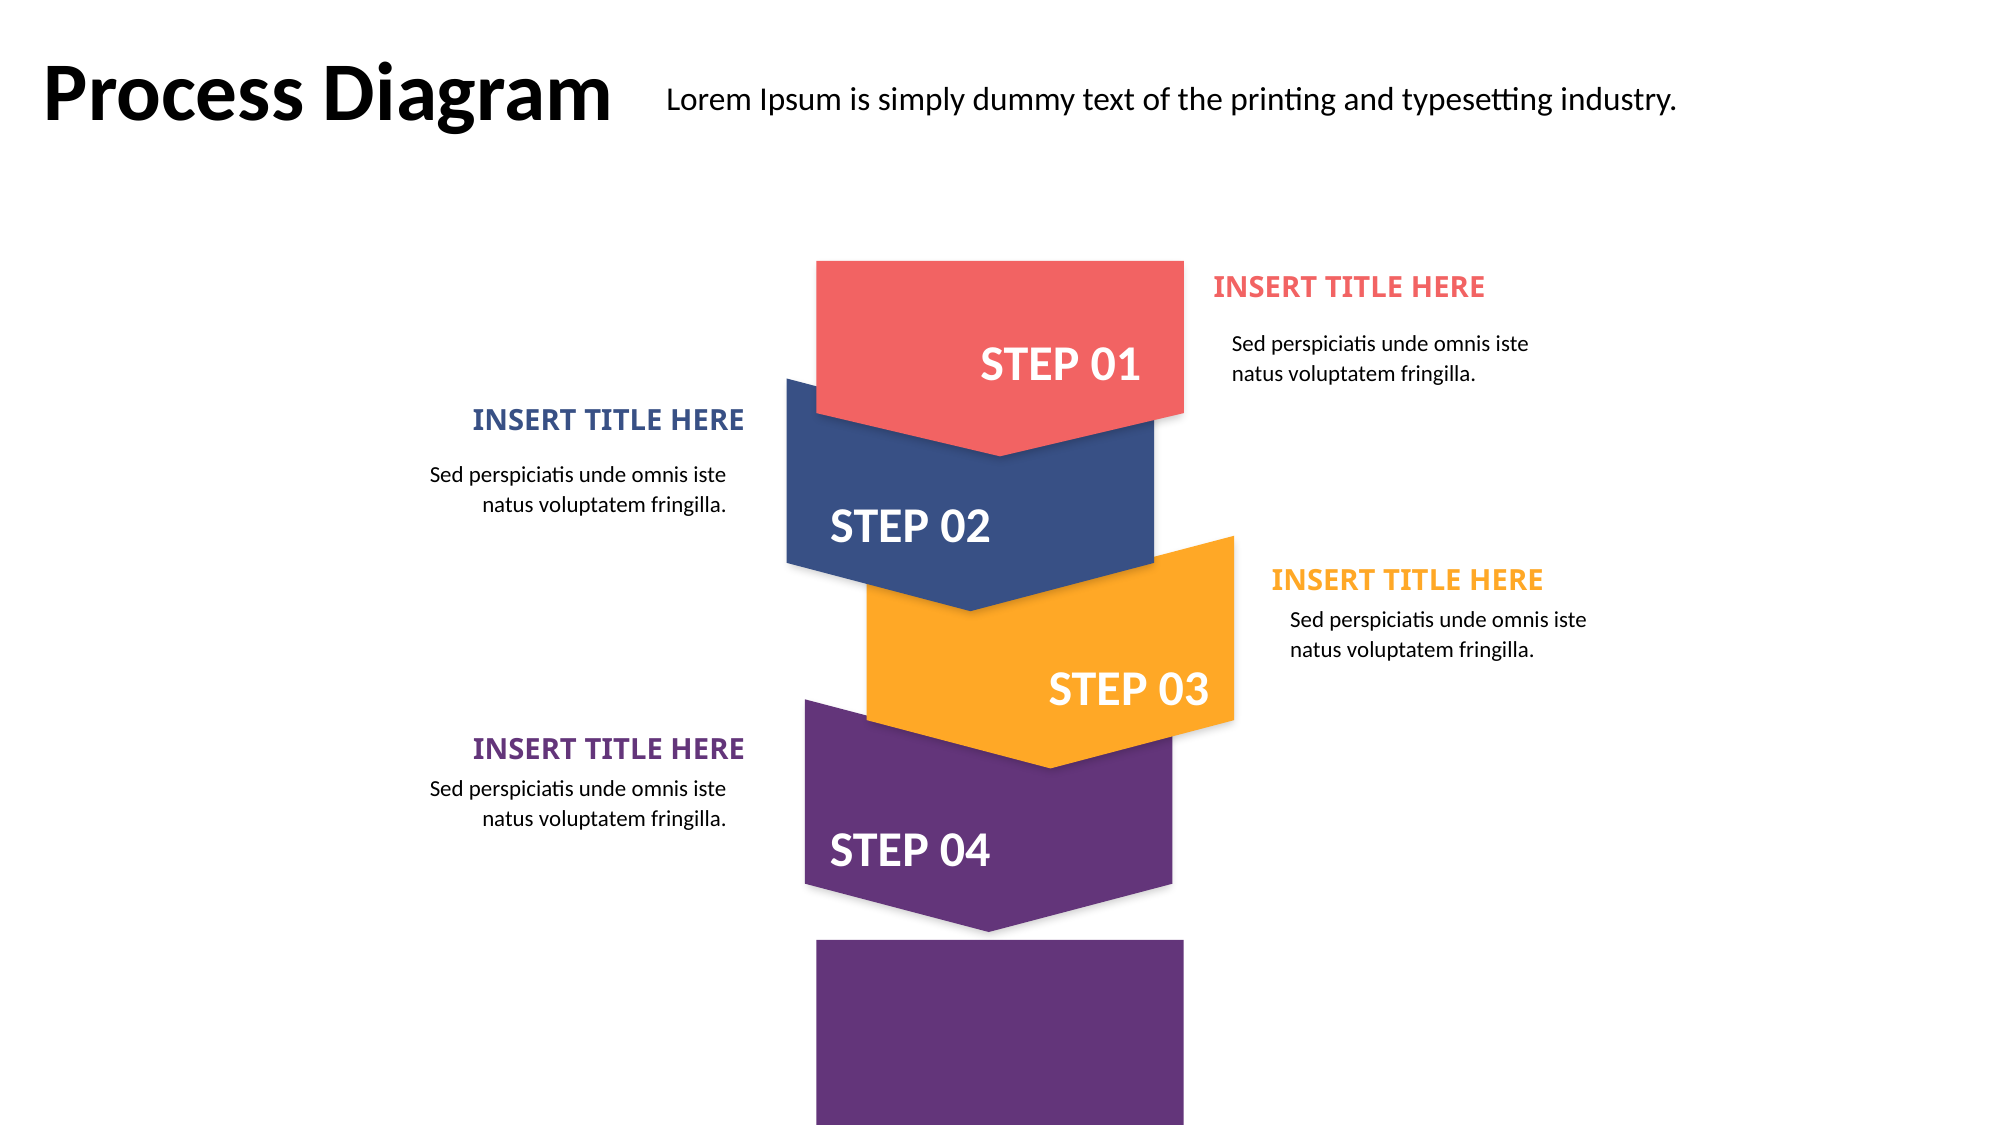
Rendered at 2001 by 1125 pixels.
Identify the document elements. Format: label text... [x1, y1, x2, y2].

text_box Sed perspiciatis unde omnis iste natus voluptatem fringilla. [1275, 594, 1632, 670]
text_box STEP 01 [937, 314, 1184, 398]
text_box Process Diagram [29, 29, 629, 145]
text_box [815, 939, 1185, 1125]
text_box STEP 03 [1023, 640, 1235, 724]
text_box INSERT TITLE HERE [1198, 260, 1501, 311]
text_box STEP 02 [804, 477, 1017, 561]
text_box Sed perspiciatis unde omnis iste natus voluptatem fringilla. [385, 449, 742, 525]
text_box [804, 698, 1174, 933]
text_box [786, 377, 1155, 612]
text_box Sed perspiciatis unde omnis iste natus voluptatem fringilla. [385, 763, 742, 839]
text_box [819, 415, 1155, 462]
text_box [866, 564, 1155, 615]
text_box INSERT TITLE HERE [458, 722, 760, 773]
text_box STEP 04 [804, 801, 1016, 884]
text_box INSERT TITLE HERE [1257, 553, 1559, 604]
text_box Sed perspiciatis unde omnis iste natus voluptatem fringilla. [1217, 318, 1574, 394]
text_box [869, 722, 1174, 773]
text_box [866, 535, 1235, 769]
text_box [815, 260, 1185, 457]
text_box INSERT TITLE HERE [458, 393, 760, 444]
text_box Lorem Ipsum is simply dummy text of the printing and typesetting industry. [651, 69, 1694, 125]
